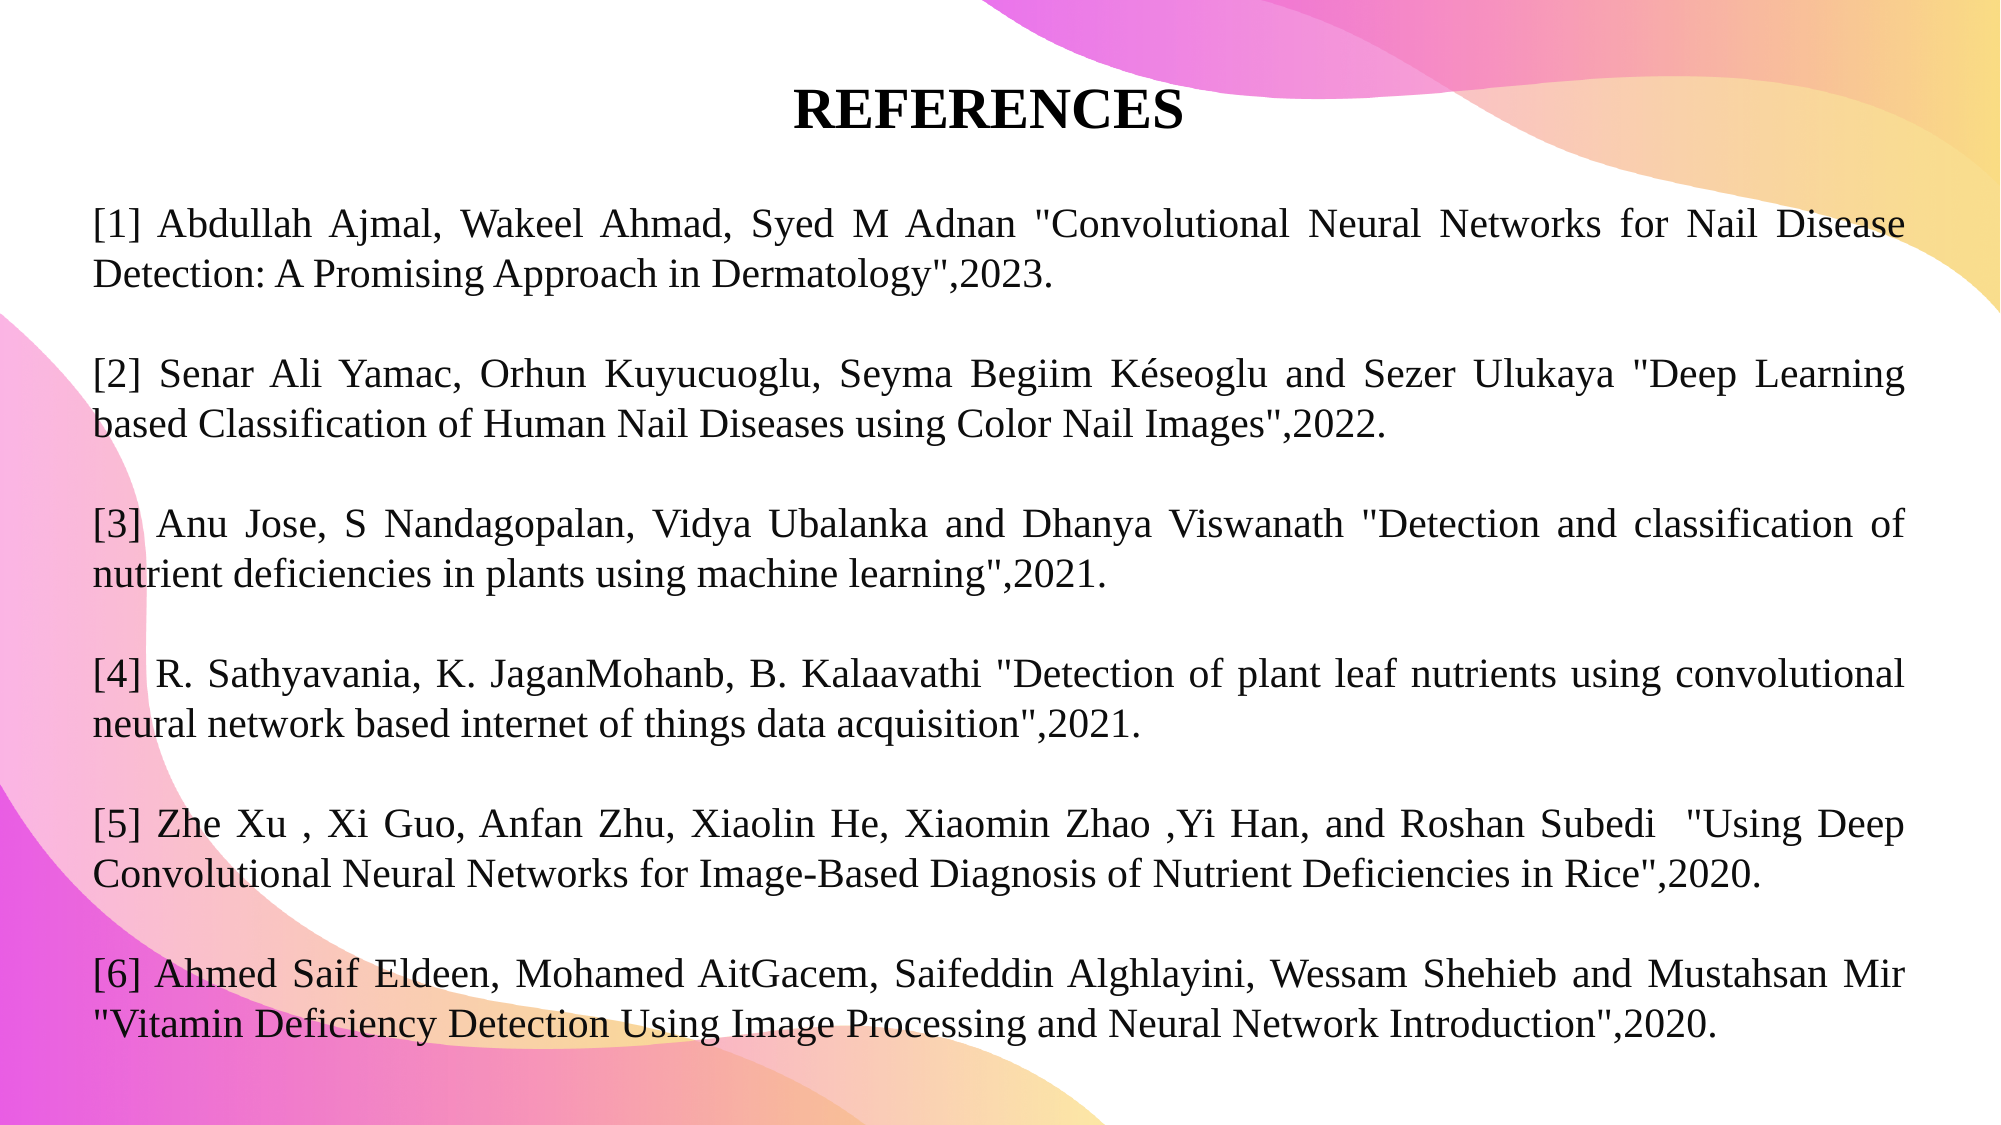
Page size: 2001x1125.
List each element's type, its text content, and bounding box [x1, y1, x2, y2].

text_box [1] Abdullah Ajmal, Wakeel Ahmad, Syed M Adnan "Convolutional Neural Networks for Nail Disease Detection: A Promising Approach in Dermatology",2023. [2] Senar Ali Yamac, Orhun Kuyucuoglu, Seyma Begiim Késeoglu and Sezer Ulukaya "Deep Learning based Classification of Human Nail Diseases using Color Nail Images",2022. [3] Anu Jose, S Nandagopalan, Vidya Ubalanka and Dhanya Viswanath "Detection and classification of nutrient deficiencies in plants using machine learning",2021. [4] R. Sathyavania, K. JaganMohanb, B. Kalaavathi "Detection of plant leaf nutrients using convolutional neural network based internet of things data acquisition",2021. [5] Zhe Xu , Xi Guo, Anfan Zhu, Xiaolin He, Xiaomin Zhao ,Yi Han, and Roshan Subedi "Using Deep Convolutional Neural Networks for Image-Based Diagnosis of Nutrient Deficiencies in Rice",2020. [6] Ahmed Saif Eldeen, Mohamed AitGacem, Saifeddin Alghlayini, Wessam Shehieb and Mustahsan Mir "Vitamin Deficiency Detection Using Image Processing and Neural Network Introduction",2020. [78, 188, 1922, 1054]
picture [0, 0, 2001, 1125]
text_box REFERENCES [779, 63, 1221, 148]
